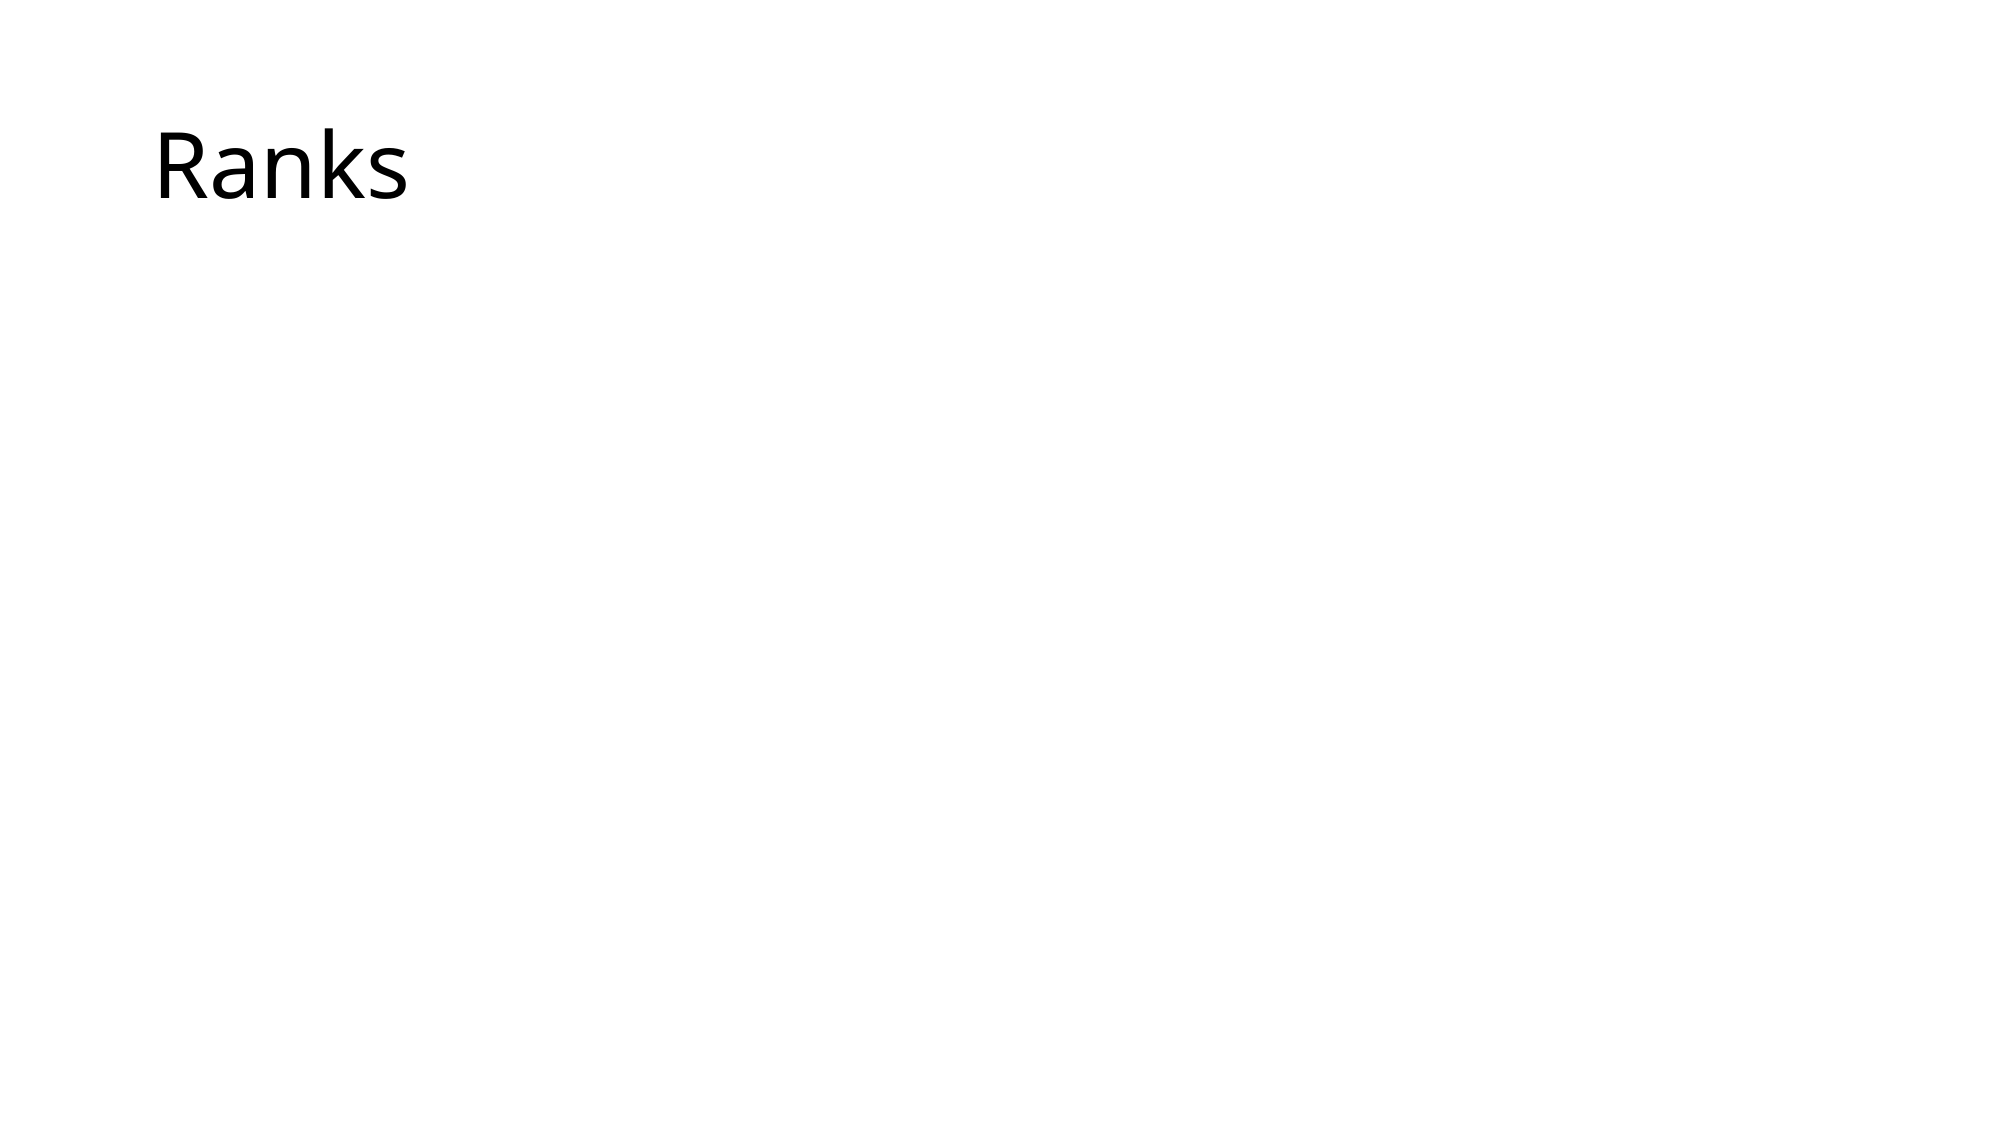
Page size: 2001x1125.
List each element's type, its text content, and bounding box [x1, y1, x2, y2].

title Ranks [137, 59, 1863, 278]
